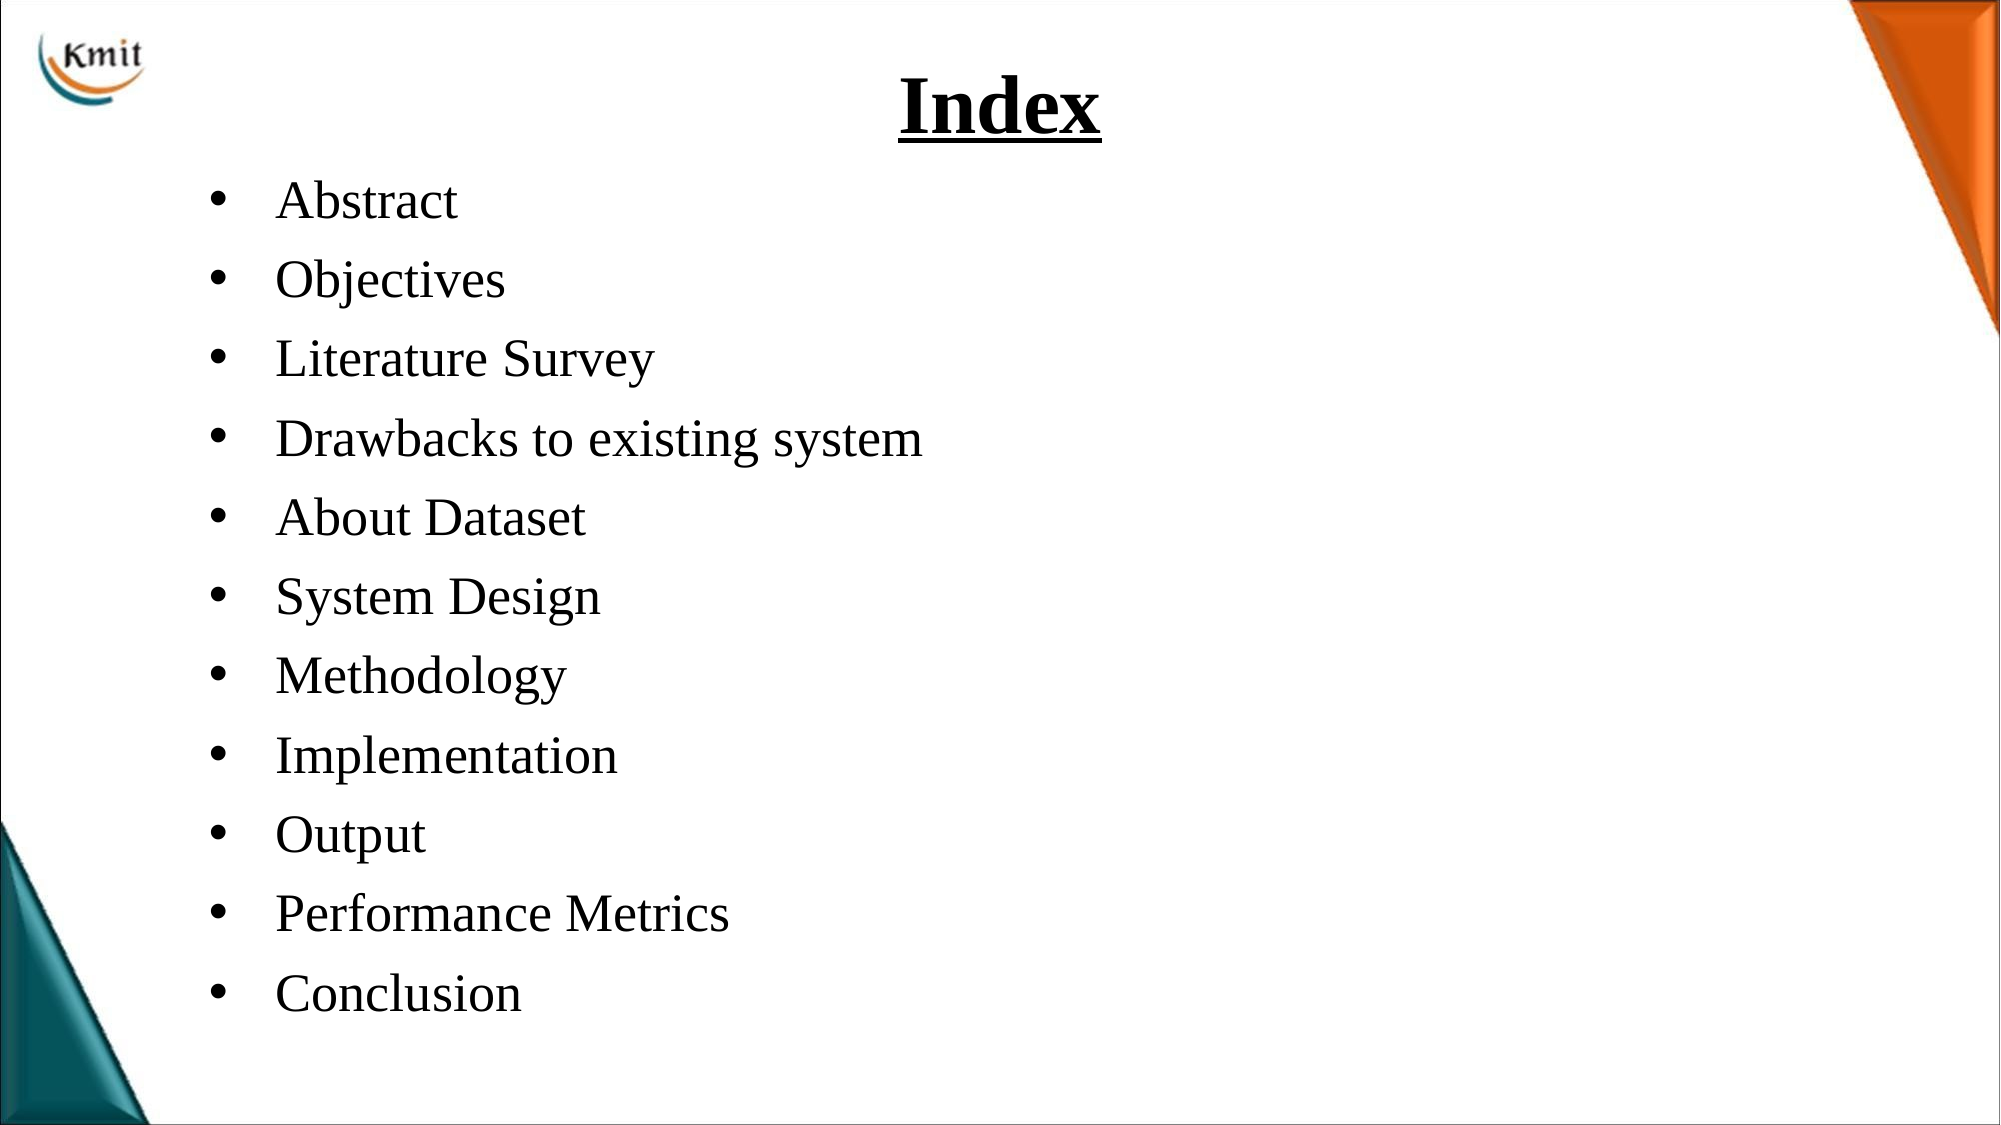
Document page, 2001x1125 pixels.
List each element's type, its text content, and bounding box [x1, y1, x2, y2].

picture [0, 0, 2000, 1125]
title Index [100, 12, 1900, 201]
subtitle Abstract Objectives Literature Survey Drawbacks to existing system About Dataset System Design Methodology Implementation Output Performance Metrics Conclusion [200, 261, 1868, 1092]
